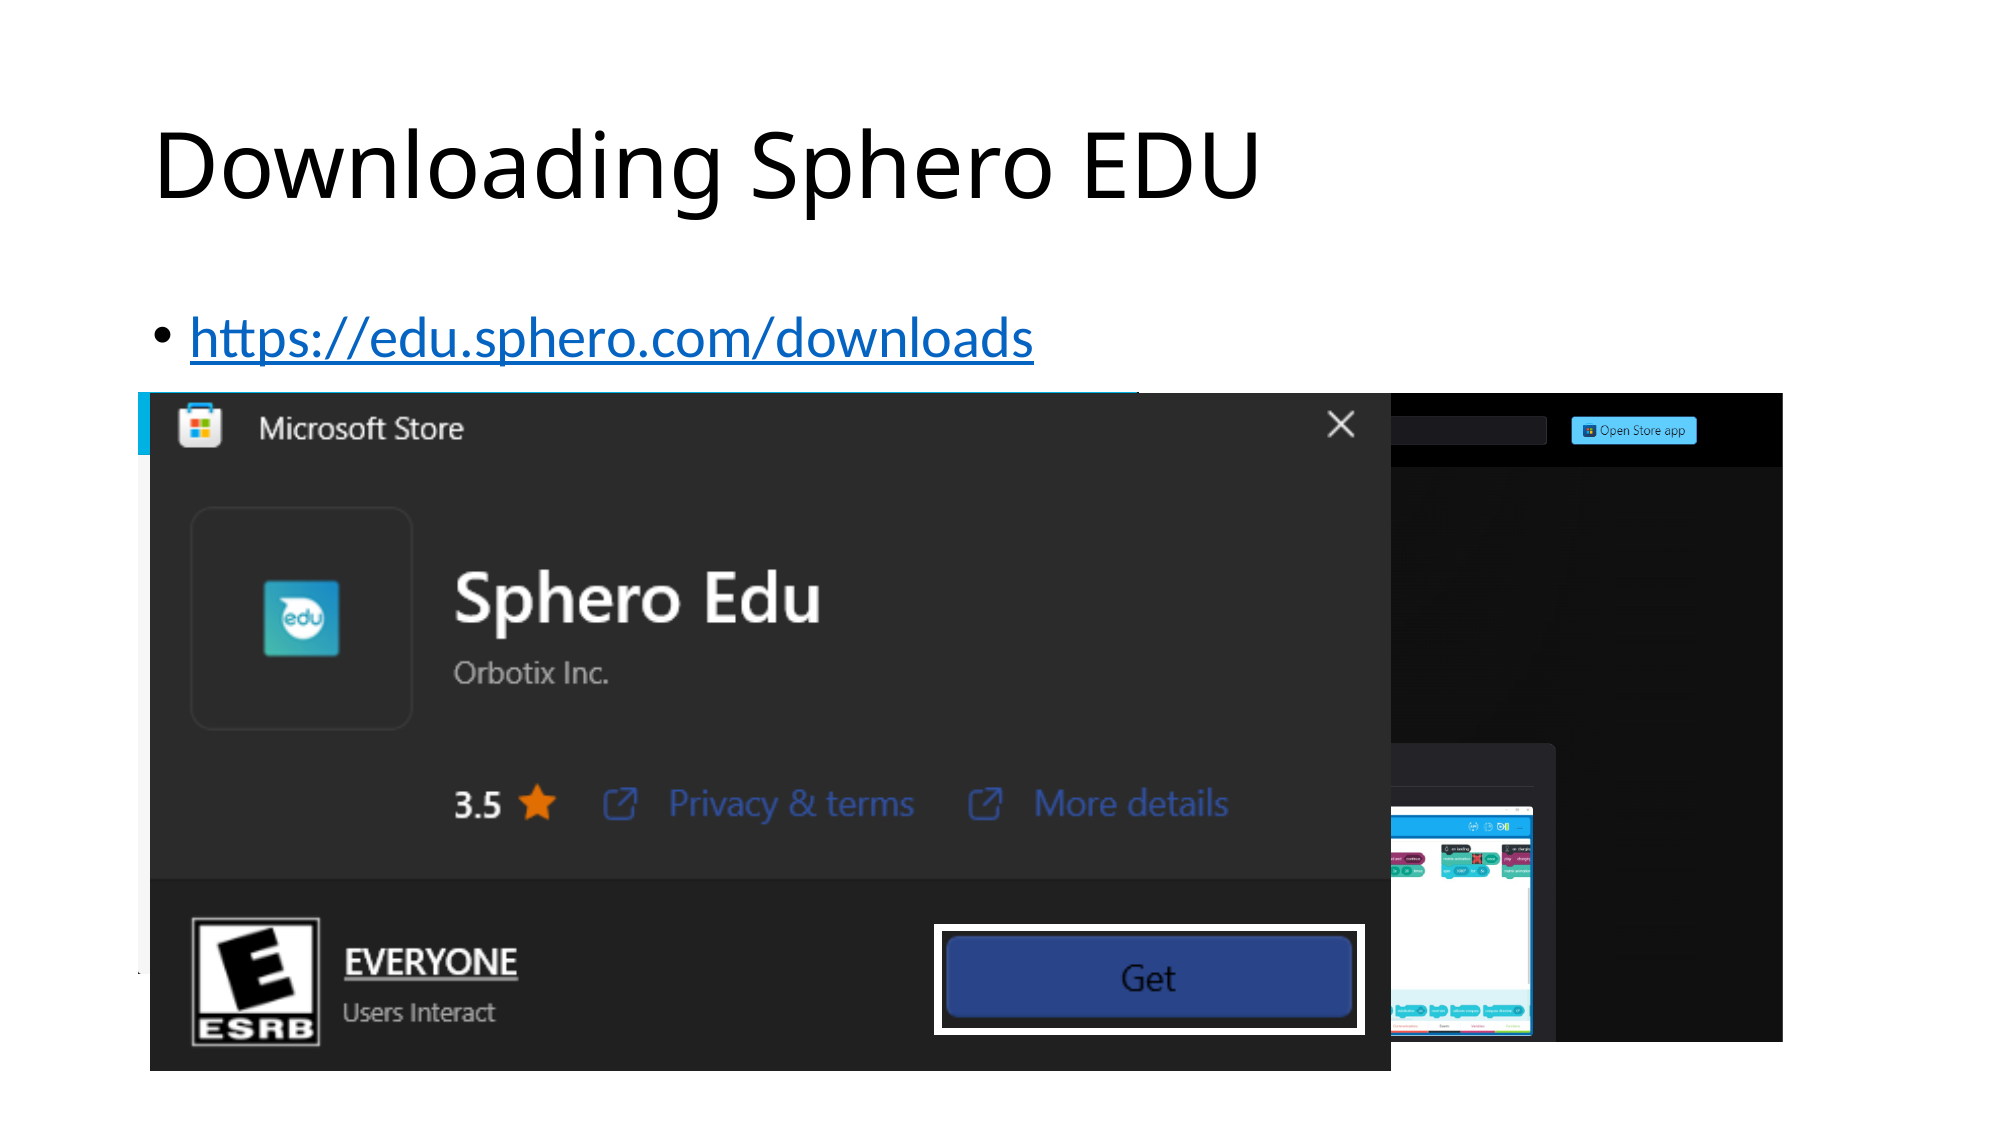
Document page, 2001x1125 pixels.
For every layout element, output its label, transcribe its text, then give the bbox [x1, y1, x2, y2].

list https://edu.sphero.com/downloads [137, 299, 1863, 1014]
picture [138, 392, 1783, 1071]
title Downloading Sphero EDU [137, 59, 1863, 278]
